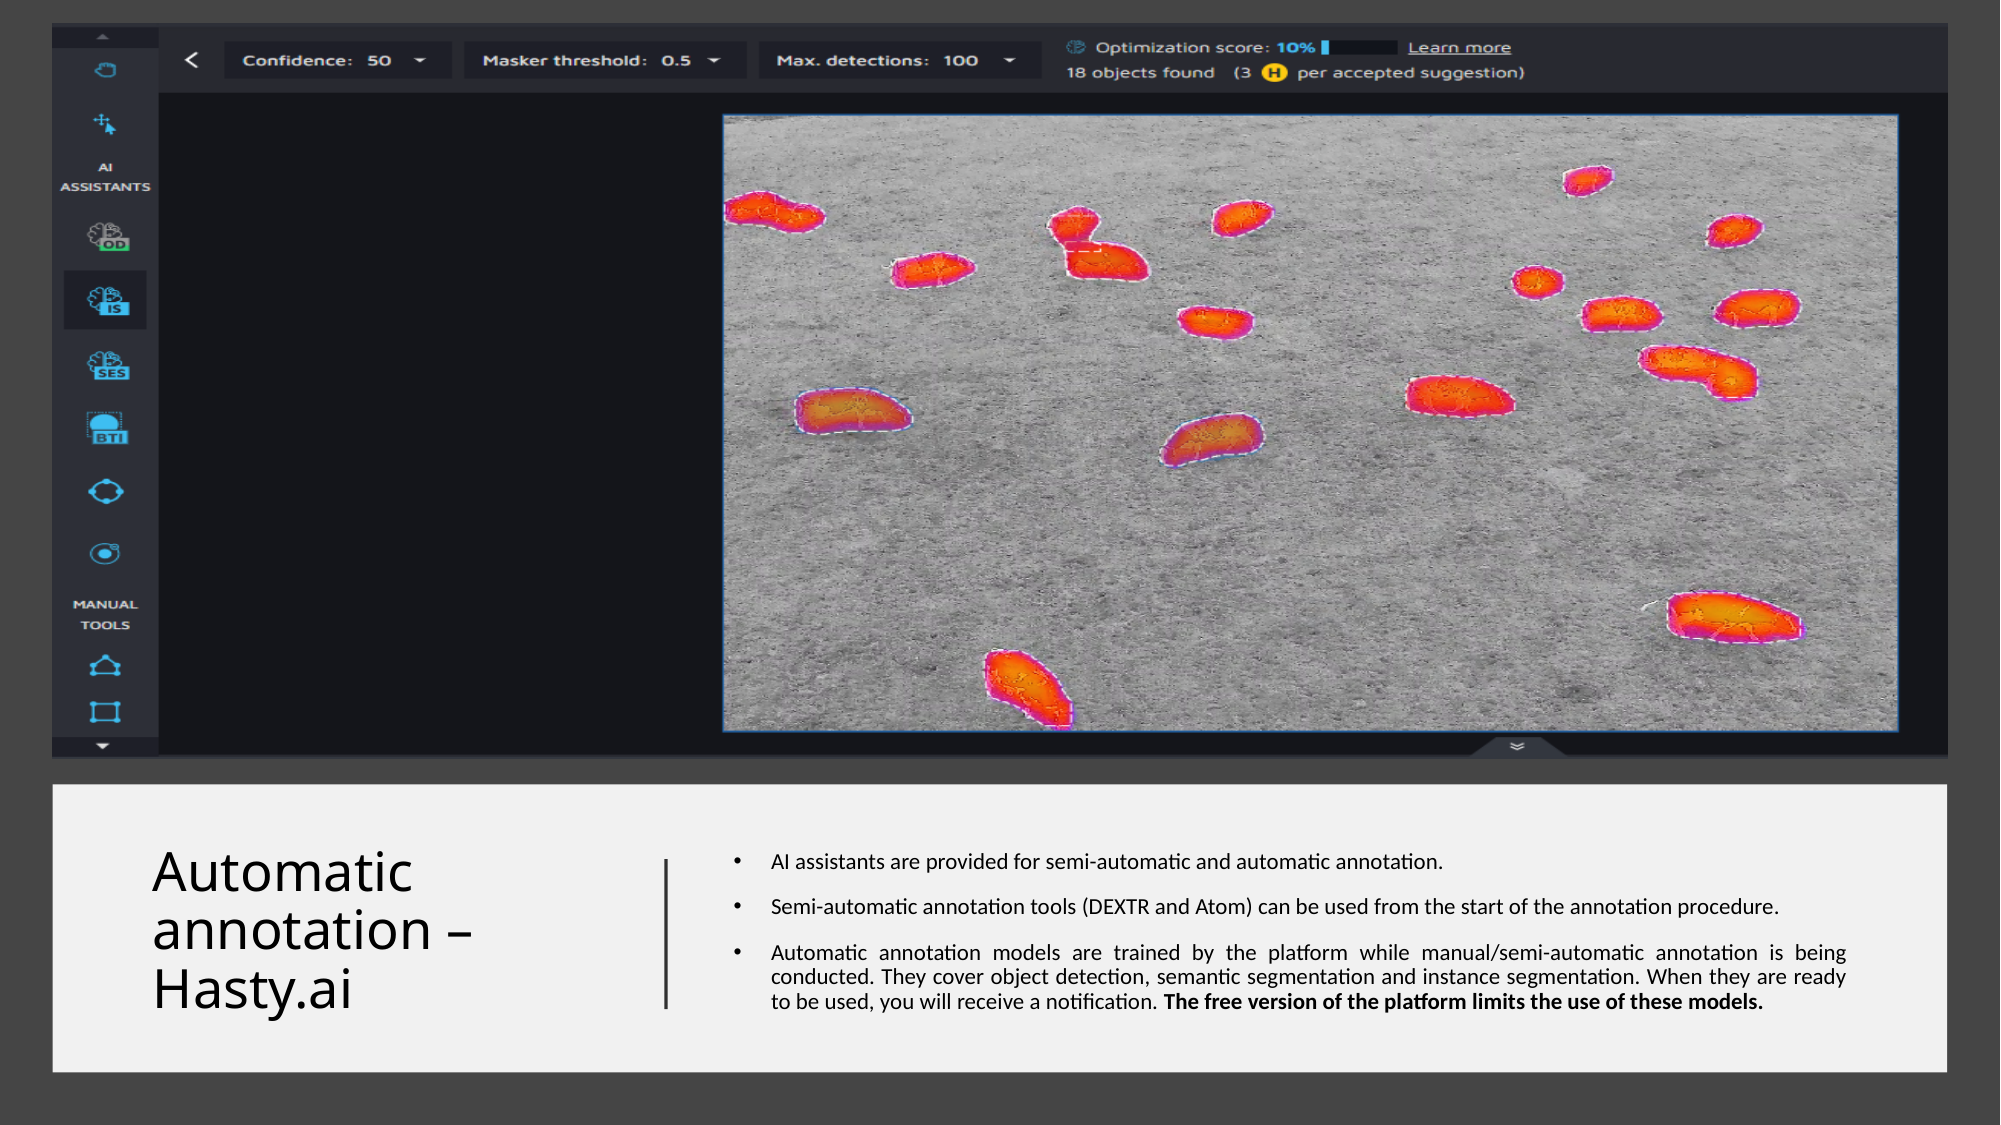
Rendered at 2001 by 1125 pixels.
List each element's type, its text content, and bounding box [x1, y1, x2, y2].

text_box [0, 0, 2000, 1125]
title Automatic annotation – Hasty.ai [138, 821, 612, 1043]
text_box [52, 783, 1948, 1073]
list AI assistants are provided for semi-automatic and automatic annotation. Semi-automatic annotation tools (DEXTR and Atom) can be used from the start of the annotation procedure. Automatic annotation models are trained by the platform while manual/semi-automatic annotation is being conducted. They cover object detection, semantic segmentation and instance segmentation. When they are ready to be used, you will receive a notification. The free version of the platform limits the use of these models. [718, 821, 1863, 1043]
picture [52, 23, 1948, 759]
